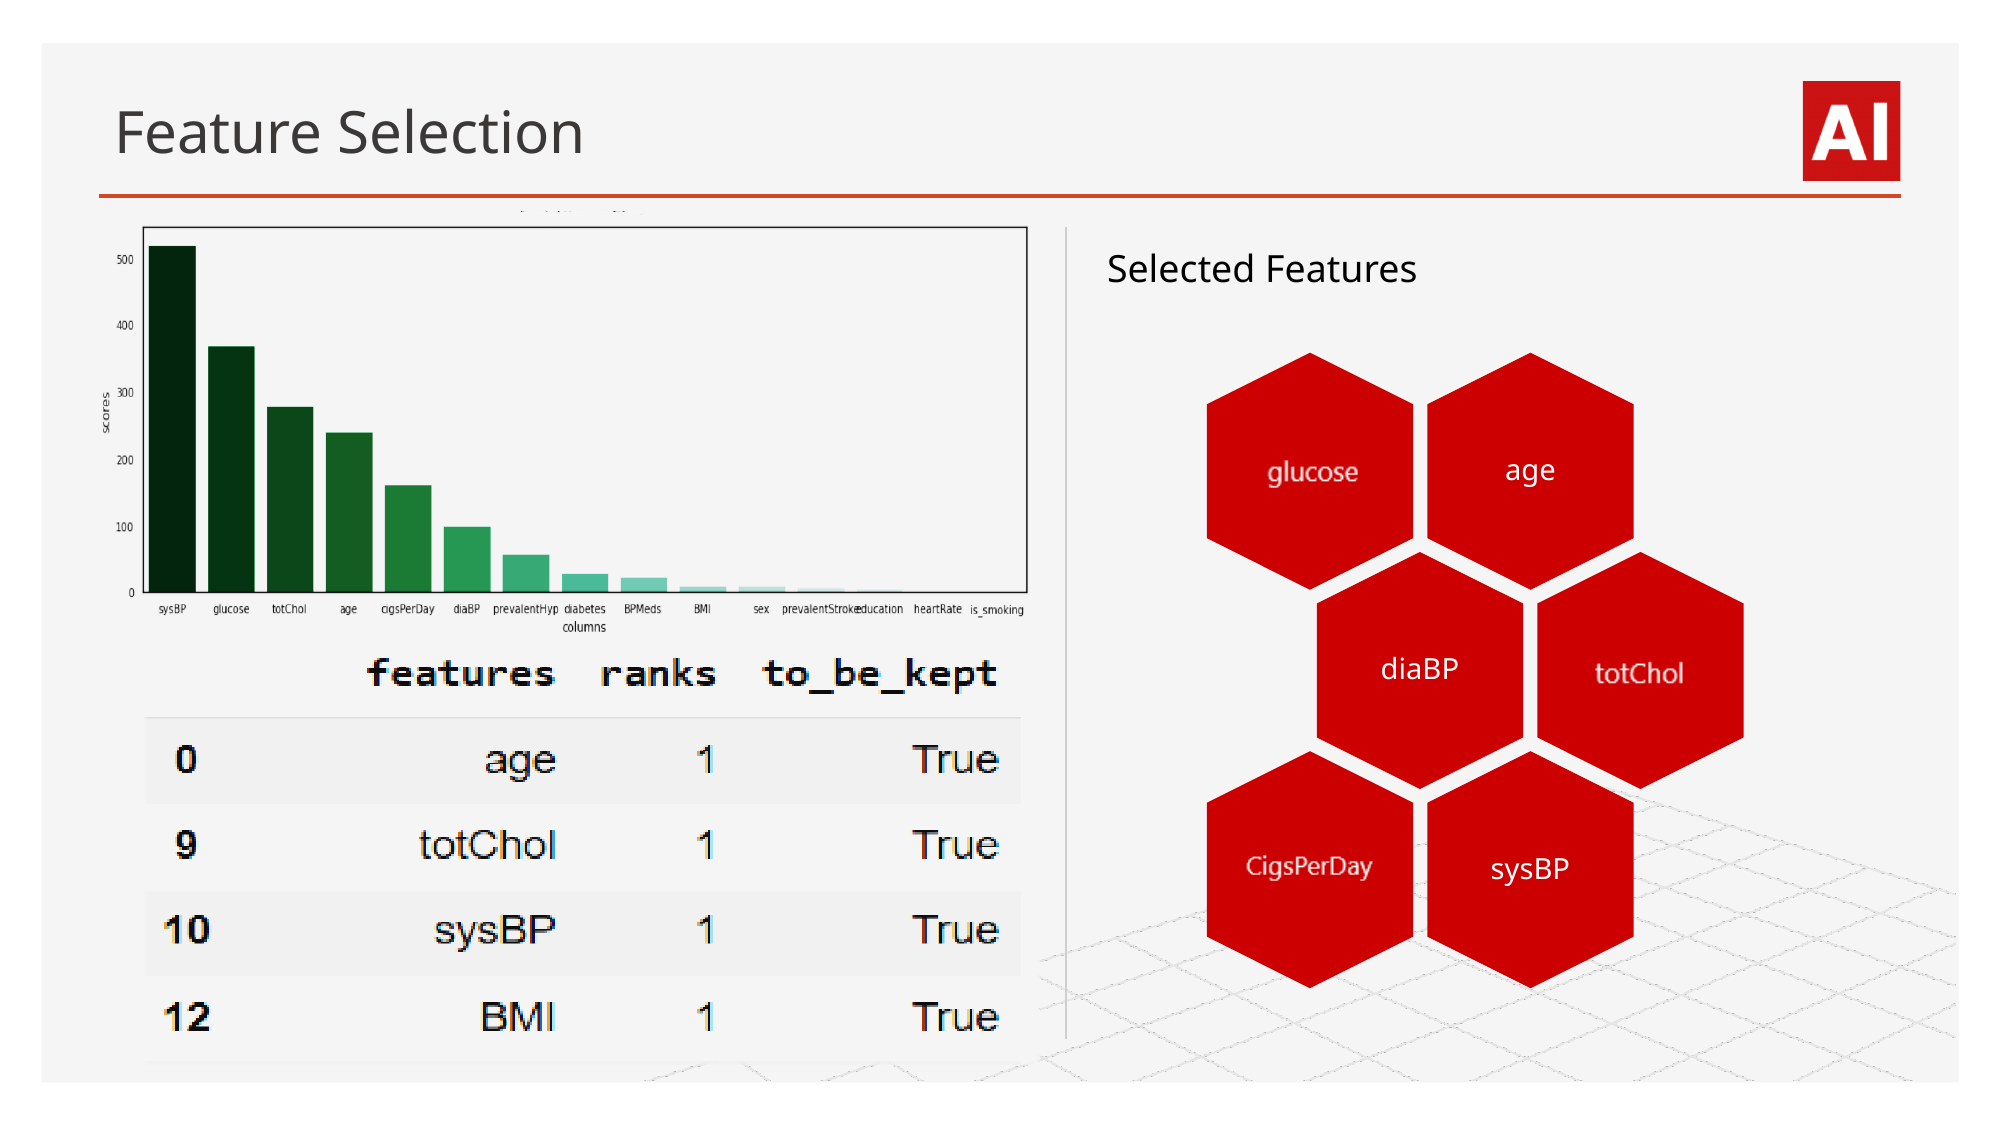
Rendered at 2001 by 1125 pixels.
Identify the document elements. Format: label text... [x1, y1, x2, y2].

picture [1223, 827, 1395, 899]
picture [144, 648, 1956, 1081]
text_box Selected Features [1092, 237, 1922, 298]
picture [1802, 81, 1901, 181]
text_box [1055, 276, 1901, 1065]
picture [1565, 638, 1715, 711]
title Feature Selection [99, 73, 1730, 197]
picture [1235, 443, 1388, 504]
picture [99, 206, 1040, 639]
